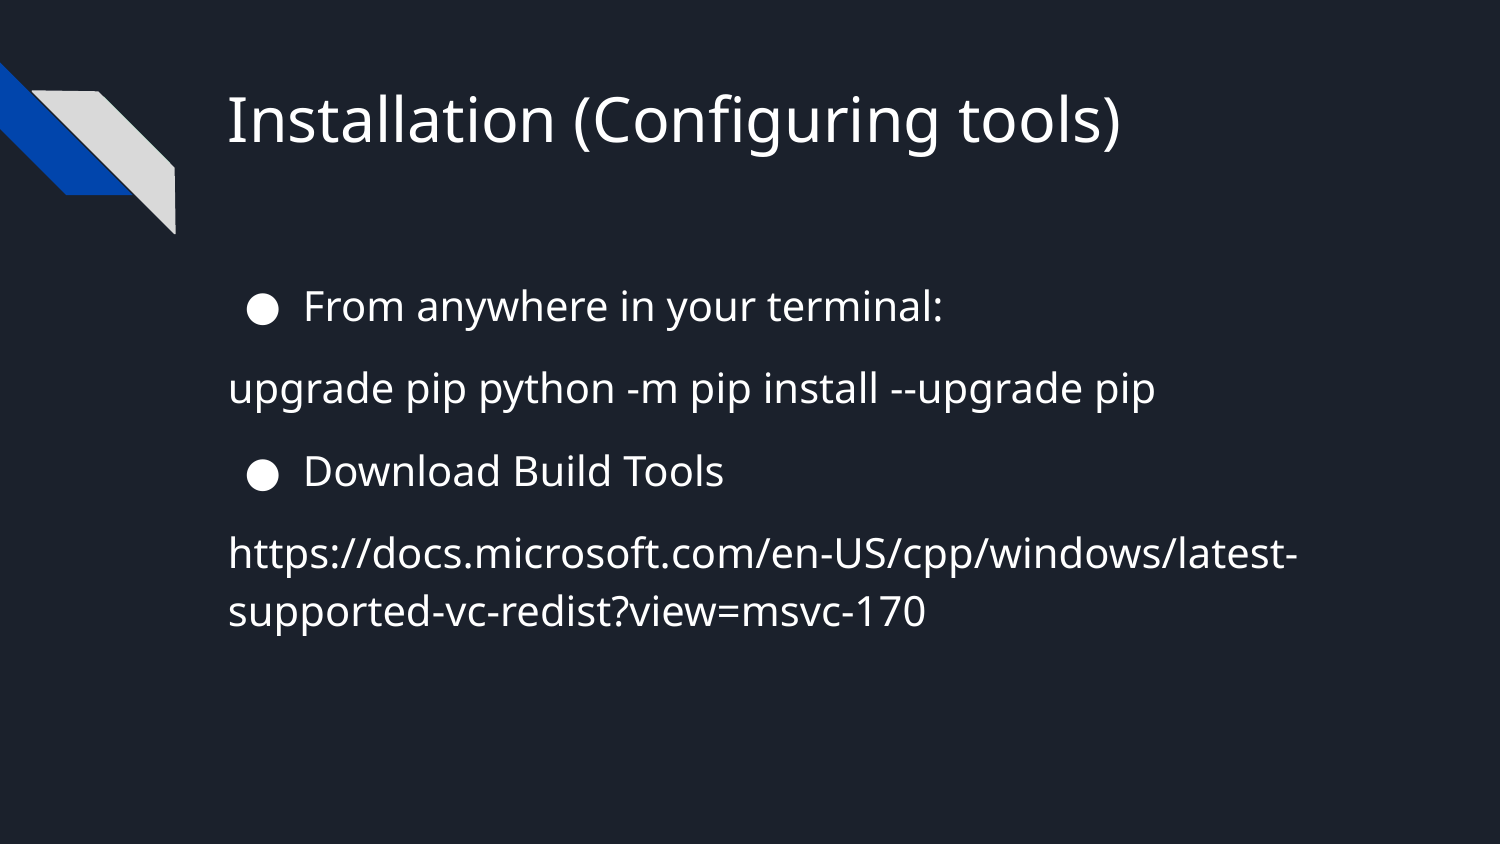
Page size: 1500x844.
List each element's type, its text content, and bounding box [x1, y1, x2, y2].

text_box [32, 91, 175, 234]
title Installation (Configuring tools) [212, 64, 1368, 215]
list From anywhere in your terminal: upgrade pip python -m pip install --upgrade pip Download Build Tools https://docs.microsoft.com/en-US/cpp/windows/latest-supported-vc-redist?view=msvc-170 [212, 257, 1368, 735]
